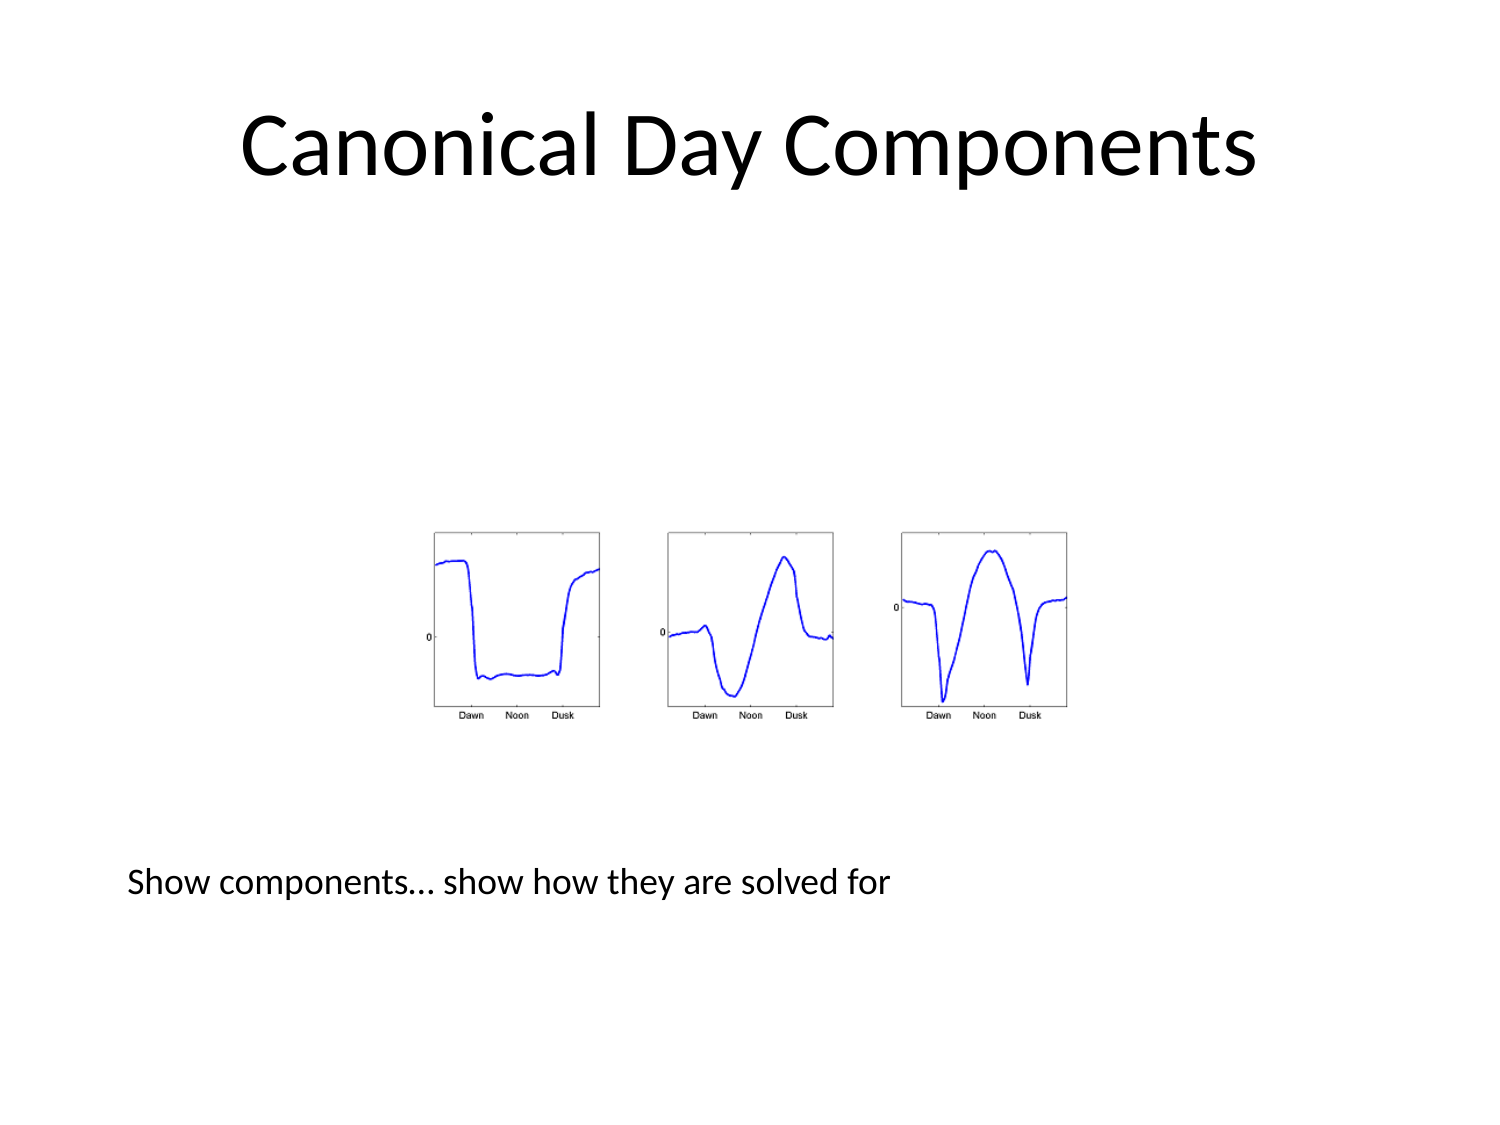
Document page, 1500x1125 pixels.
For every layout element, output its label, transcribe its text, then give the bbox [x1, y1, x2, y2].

text_box Show components… show how they are solved for [112, 849, 1288, 910]
title Canonical Day Components [75, 45, 1425, 233]
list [399, 512, 1099, 736]
